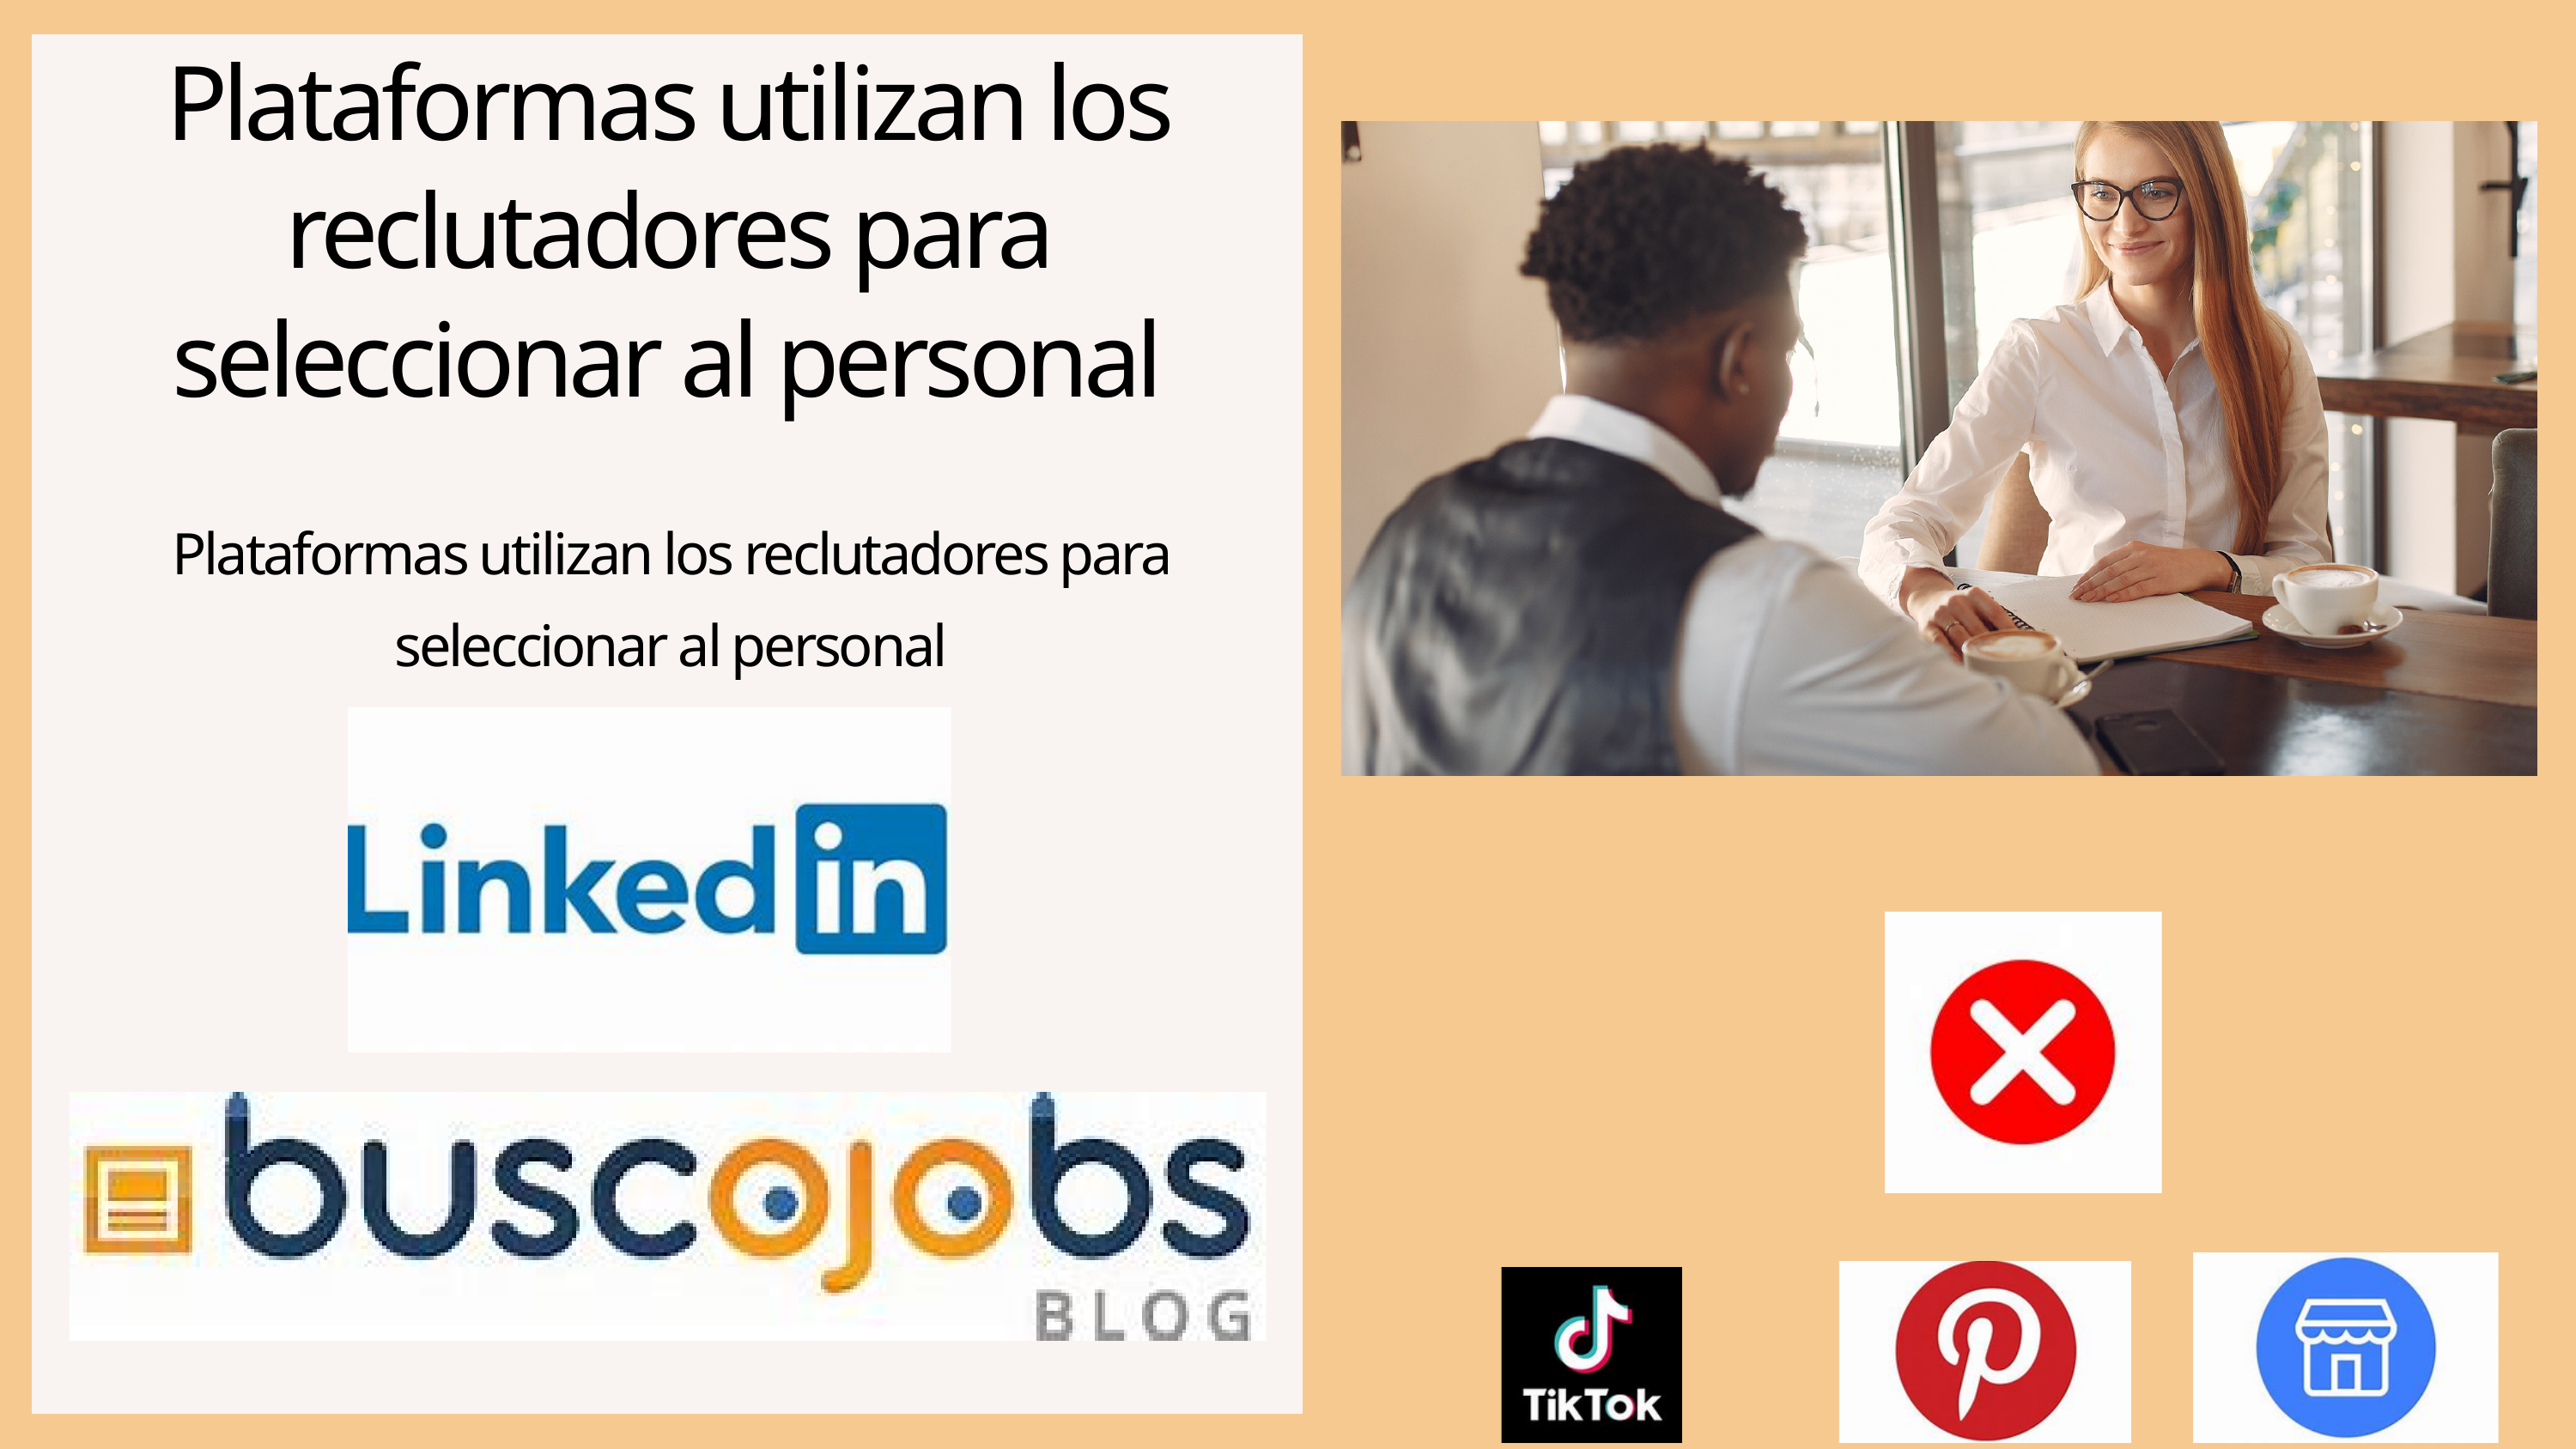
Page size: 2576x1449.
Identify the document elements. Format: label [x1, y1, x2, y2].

text_box [2193, 1252, 2499, 1443]
text_box [1885, 912, 2162, 1194]
text_box [31, 33, 1303, 1415]
text_box [1340, 121, 2538, 776]
text_box [1838, 1261, 2131, 1443]
text_box [1501, 1267, 1682, 1443]
